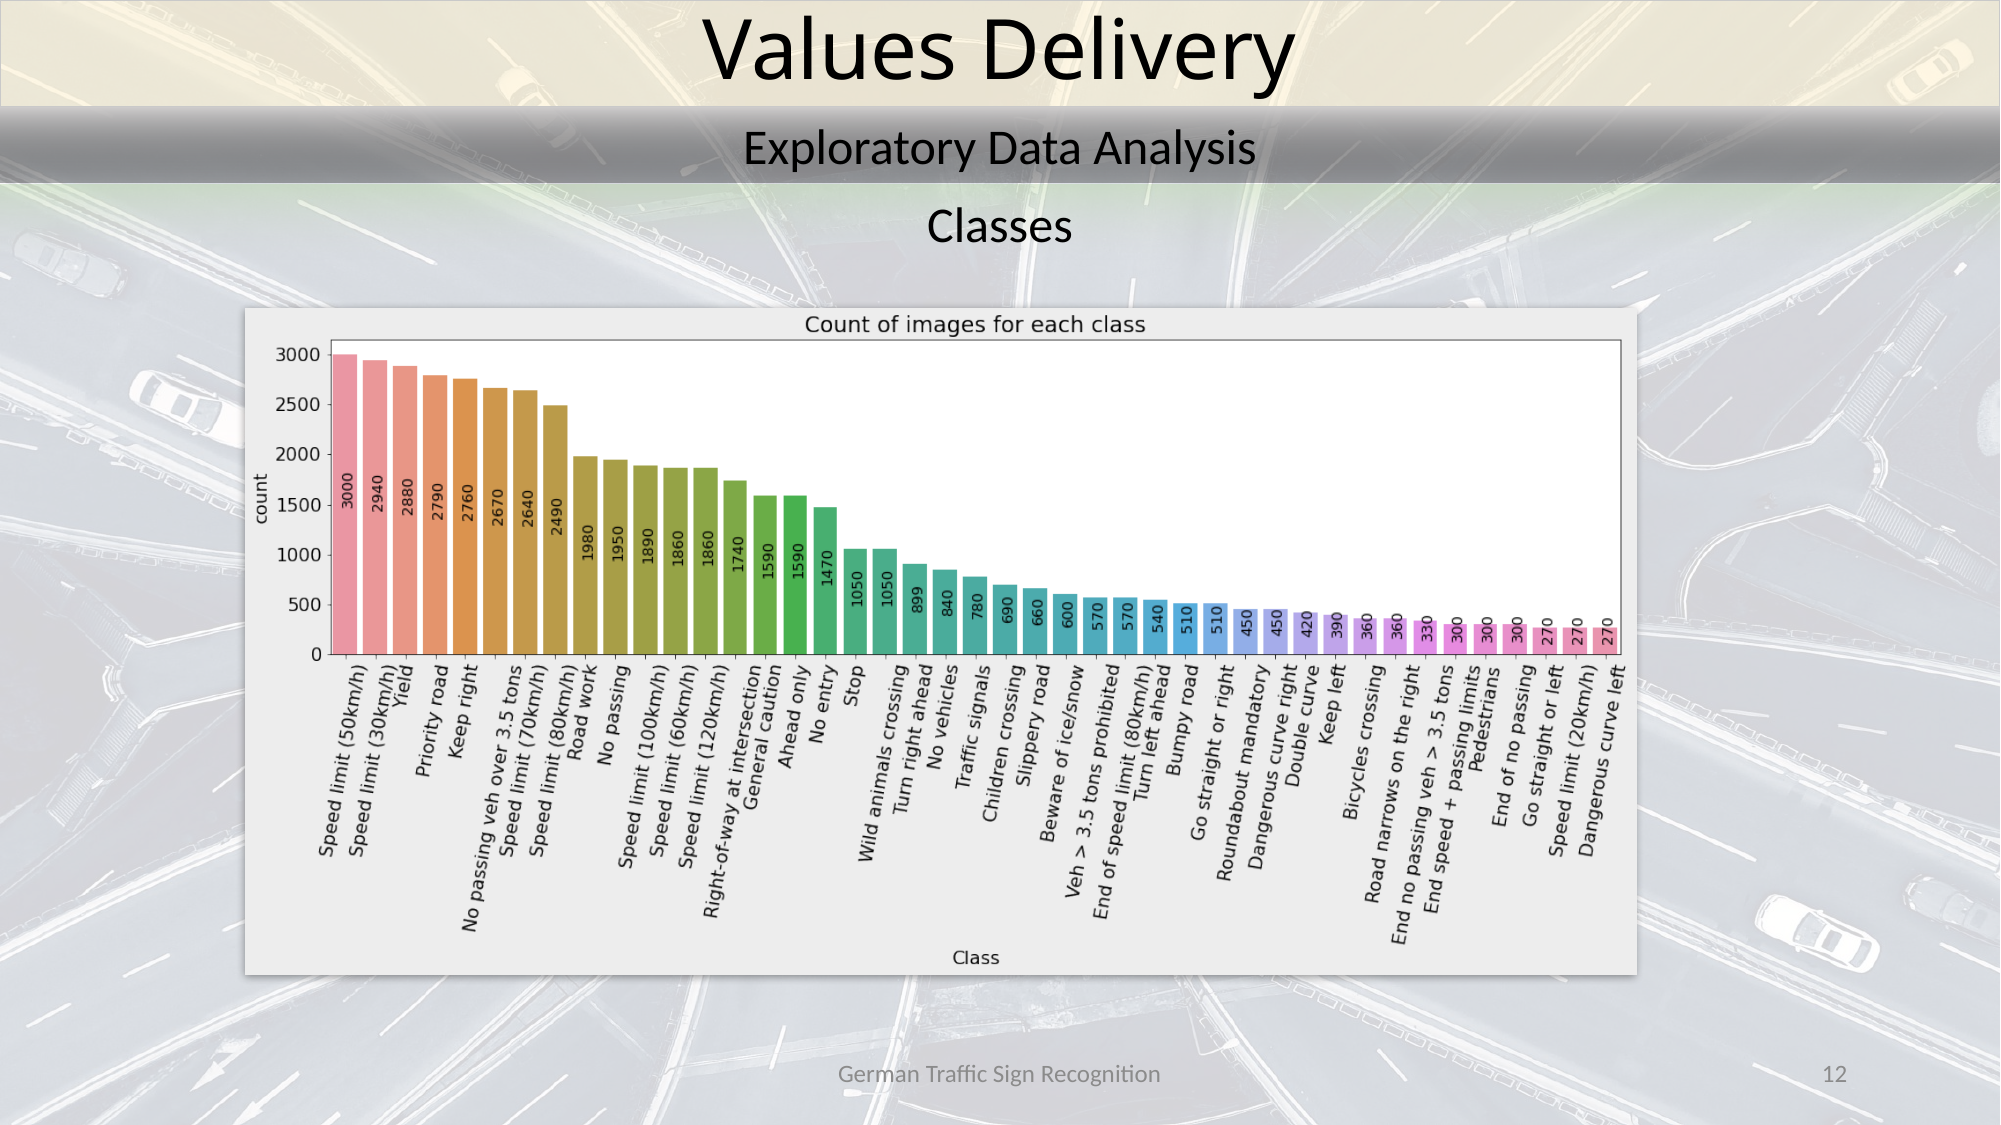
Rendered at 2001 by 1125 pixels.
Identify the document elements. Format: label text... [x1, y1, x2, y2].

footer German Traffic Sign Recognition [662, 1042, 1338, 1103]
picture [245, 307, 1638, 976]
slide_number 12 [1412, 1042, 1863, 1103]
text_box Values Delivery [0, 0, 2000, 107]
text_box Exploratory Data Analysis [0, 107, 2000, 183]
text_box Classes [0, 184, 2000, 260]
